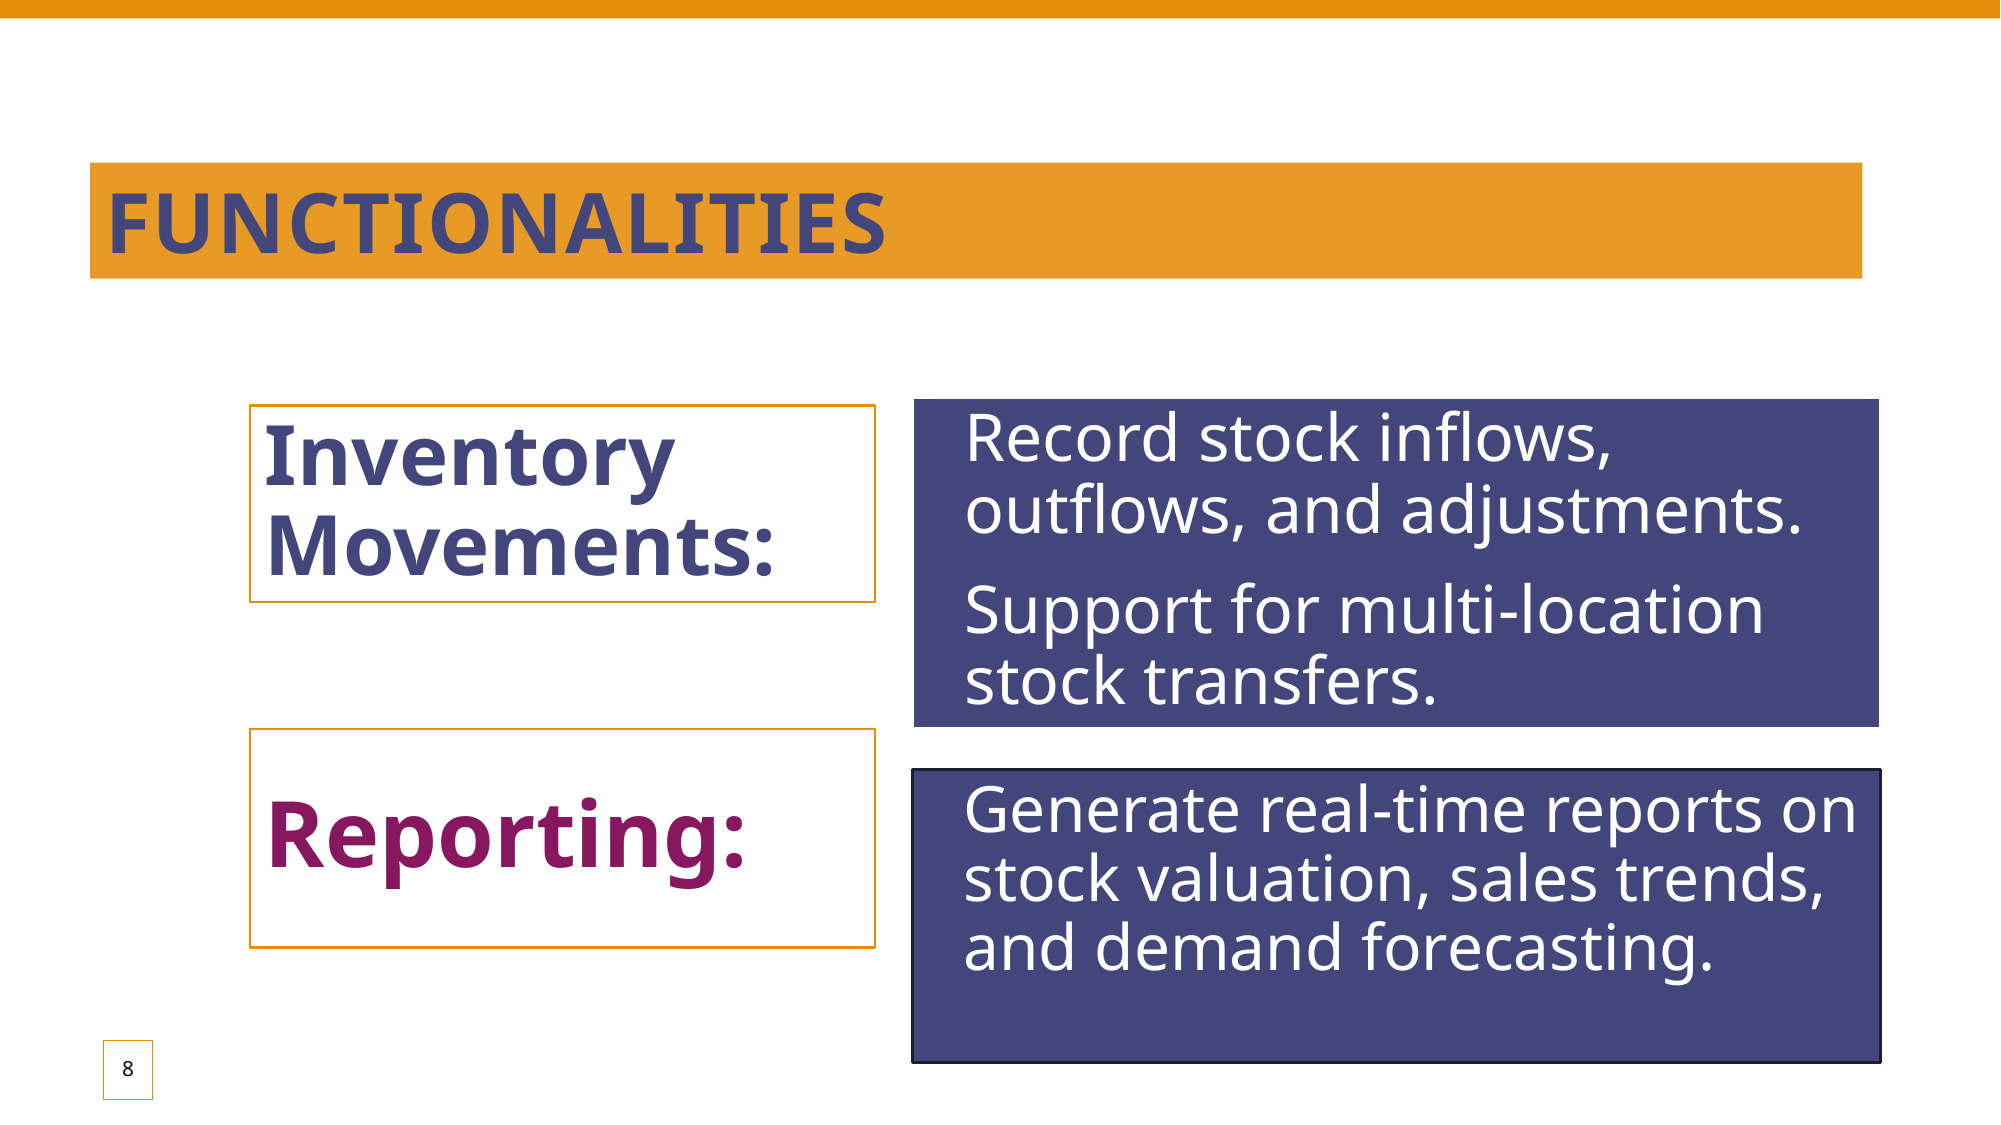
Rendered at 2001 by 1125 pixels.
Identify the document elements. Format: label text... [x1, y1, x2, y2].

list Inventory Movements: [249, 404, 876, 603]
list Record stock inflows, outflows, and adjustments. Support for multi-location stock transfers. [911, 396, 1882, 731]
title FUNCTIONALITIES [90, 162, 1863, 279]
list Generate real-time reports on stock valuation, sales trends, and demand forecasting. [911, 768, 1882, 1064]
slide_number 8 [103, 1040, 153, 1100]
list Reporting: [249, 728, 876, 949]
